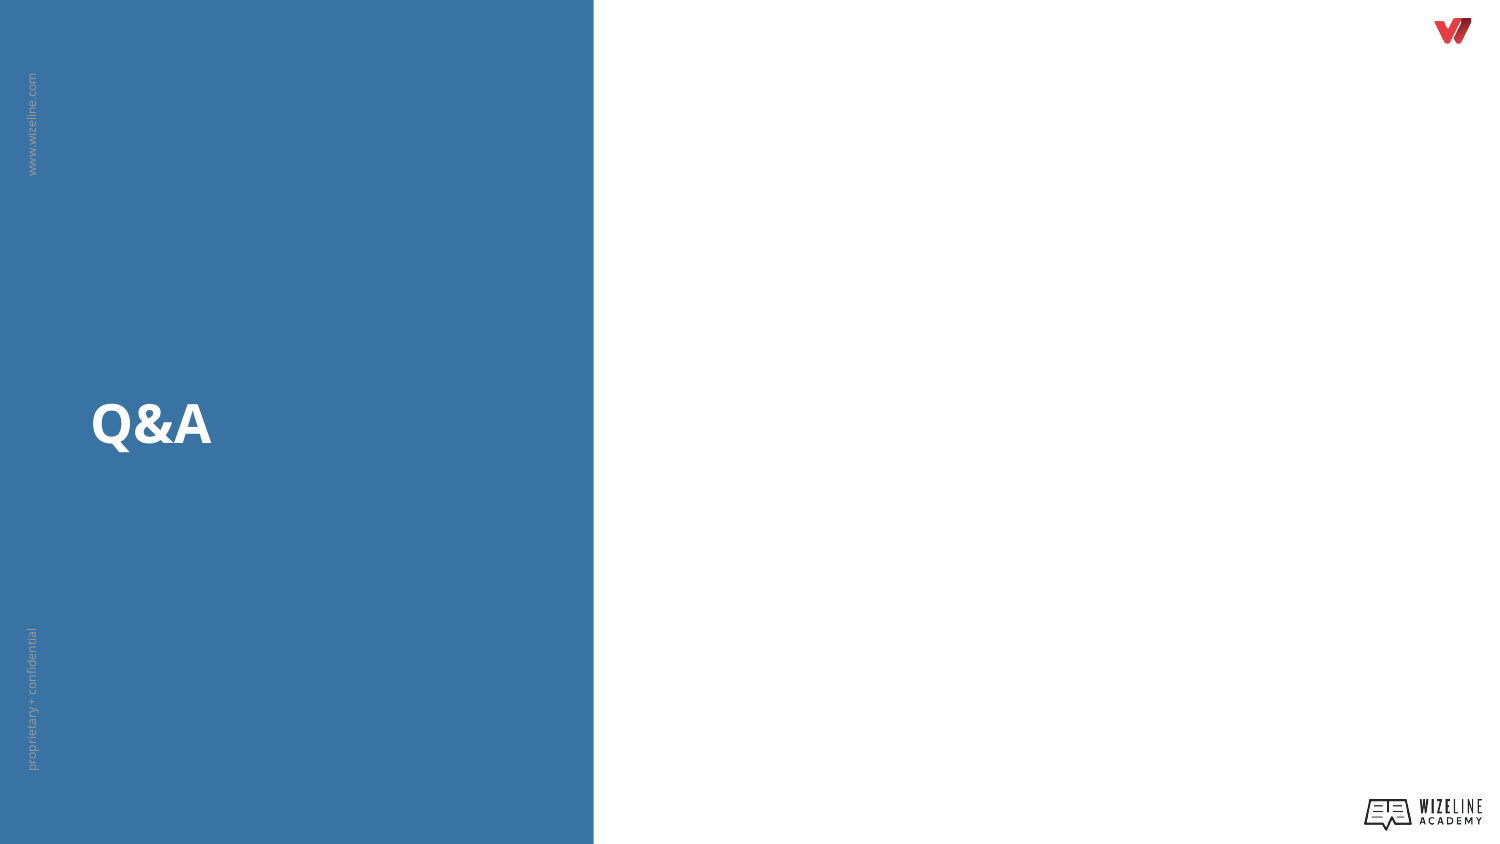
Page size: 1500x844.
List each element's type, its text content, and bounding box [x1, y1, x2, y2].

picture [1364, 798, 1482, 831]
title Q&A [75, 386, 234, 458]
picture [1434, 18, 1472, 44]
